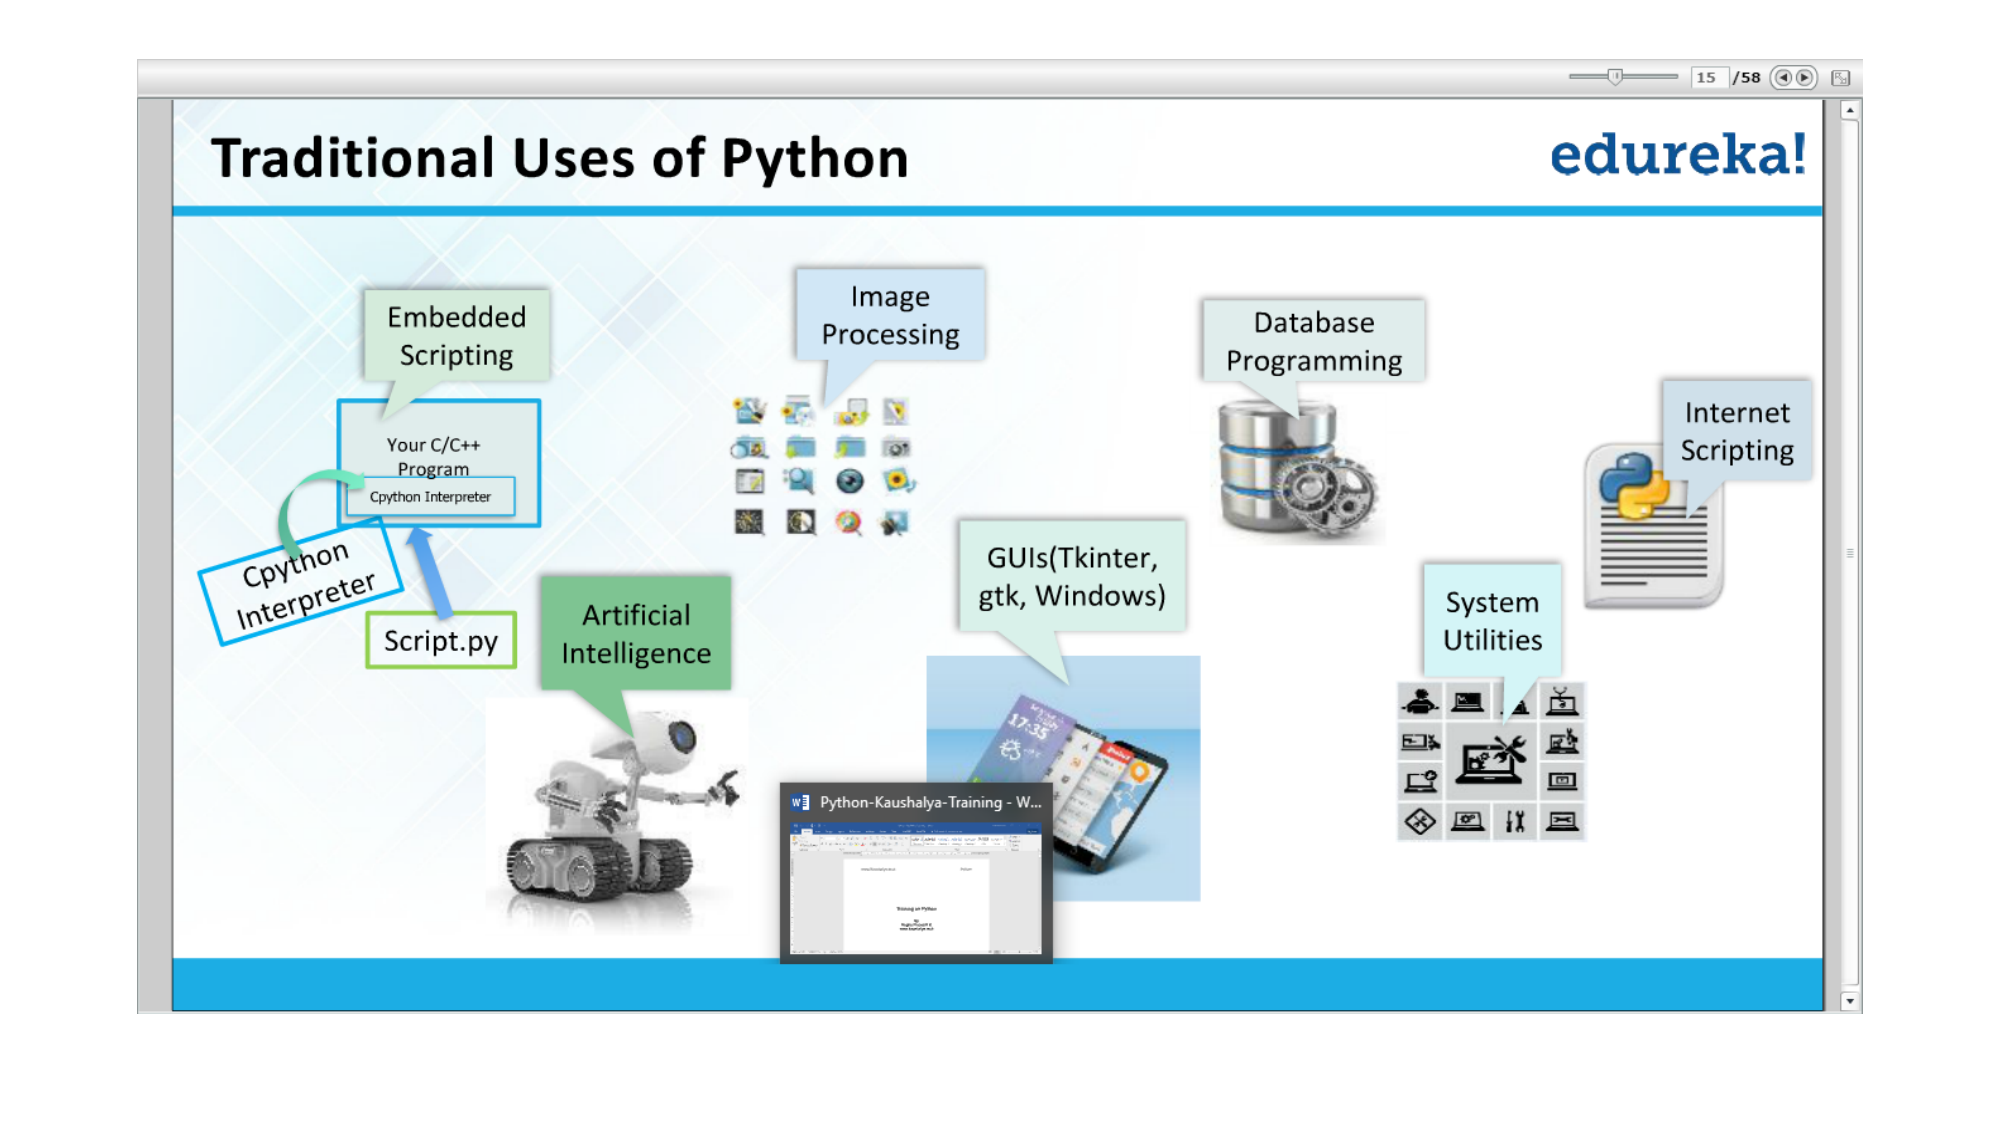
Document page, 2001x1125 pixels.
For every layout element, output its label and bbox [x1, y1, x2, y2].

list [137, 59, 1863, 1014]
